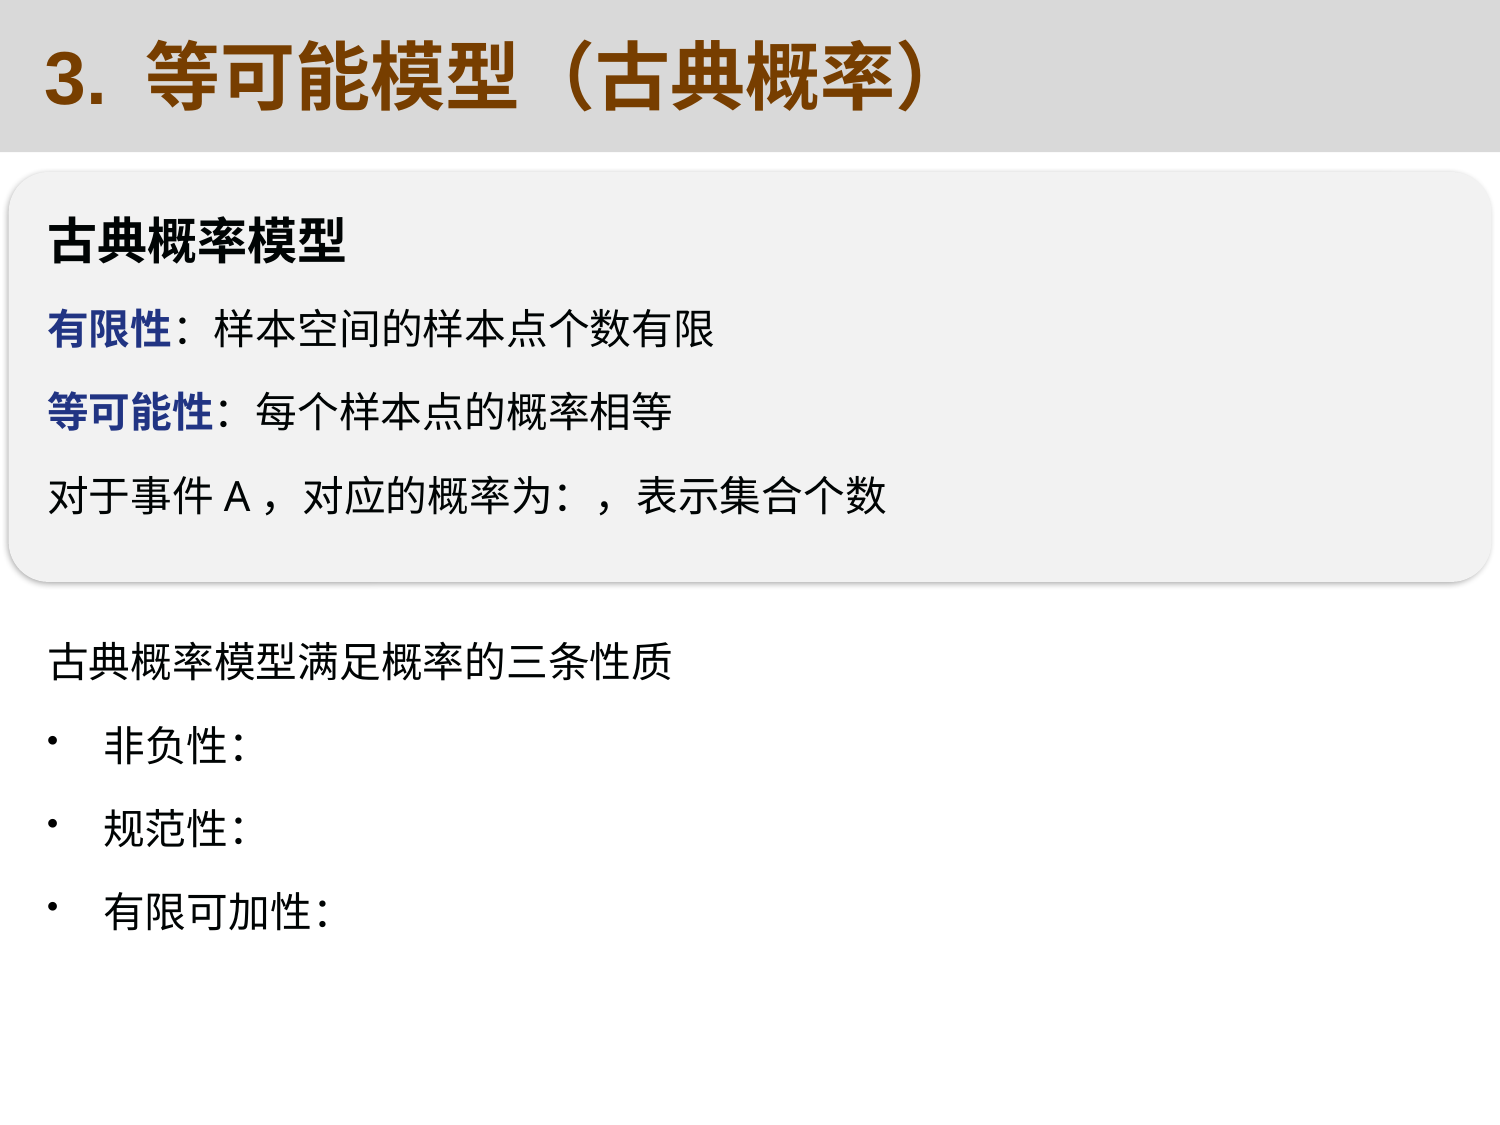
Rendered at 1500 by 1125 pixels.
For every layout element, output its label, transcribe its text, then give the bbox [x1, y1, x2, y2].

text_box 3. 等可能模型（古典概率） [29, 22, 986, 127]
text_box [0, 0, 1500, 154]
text_box [7, 171, 1493, 583]
